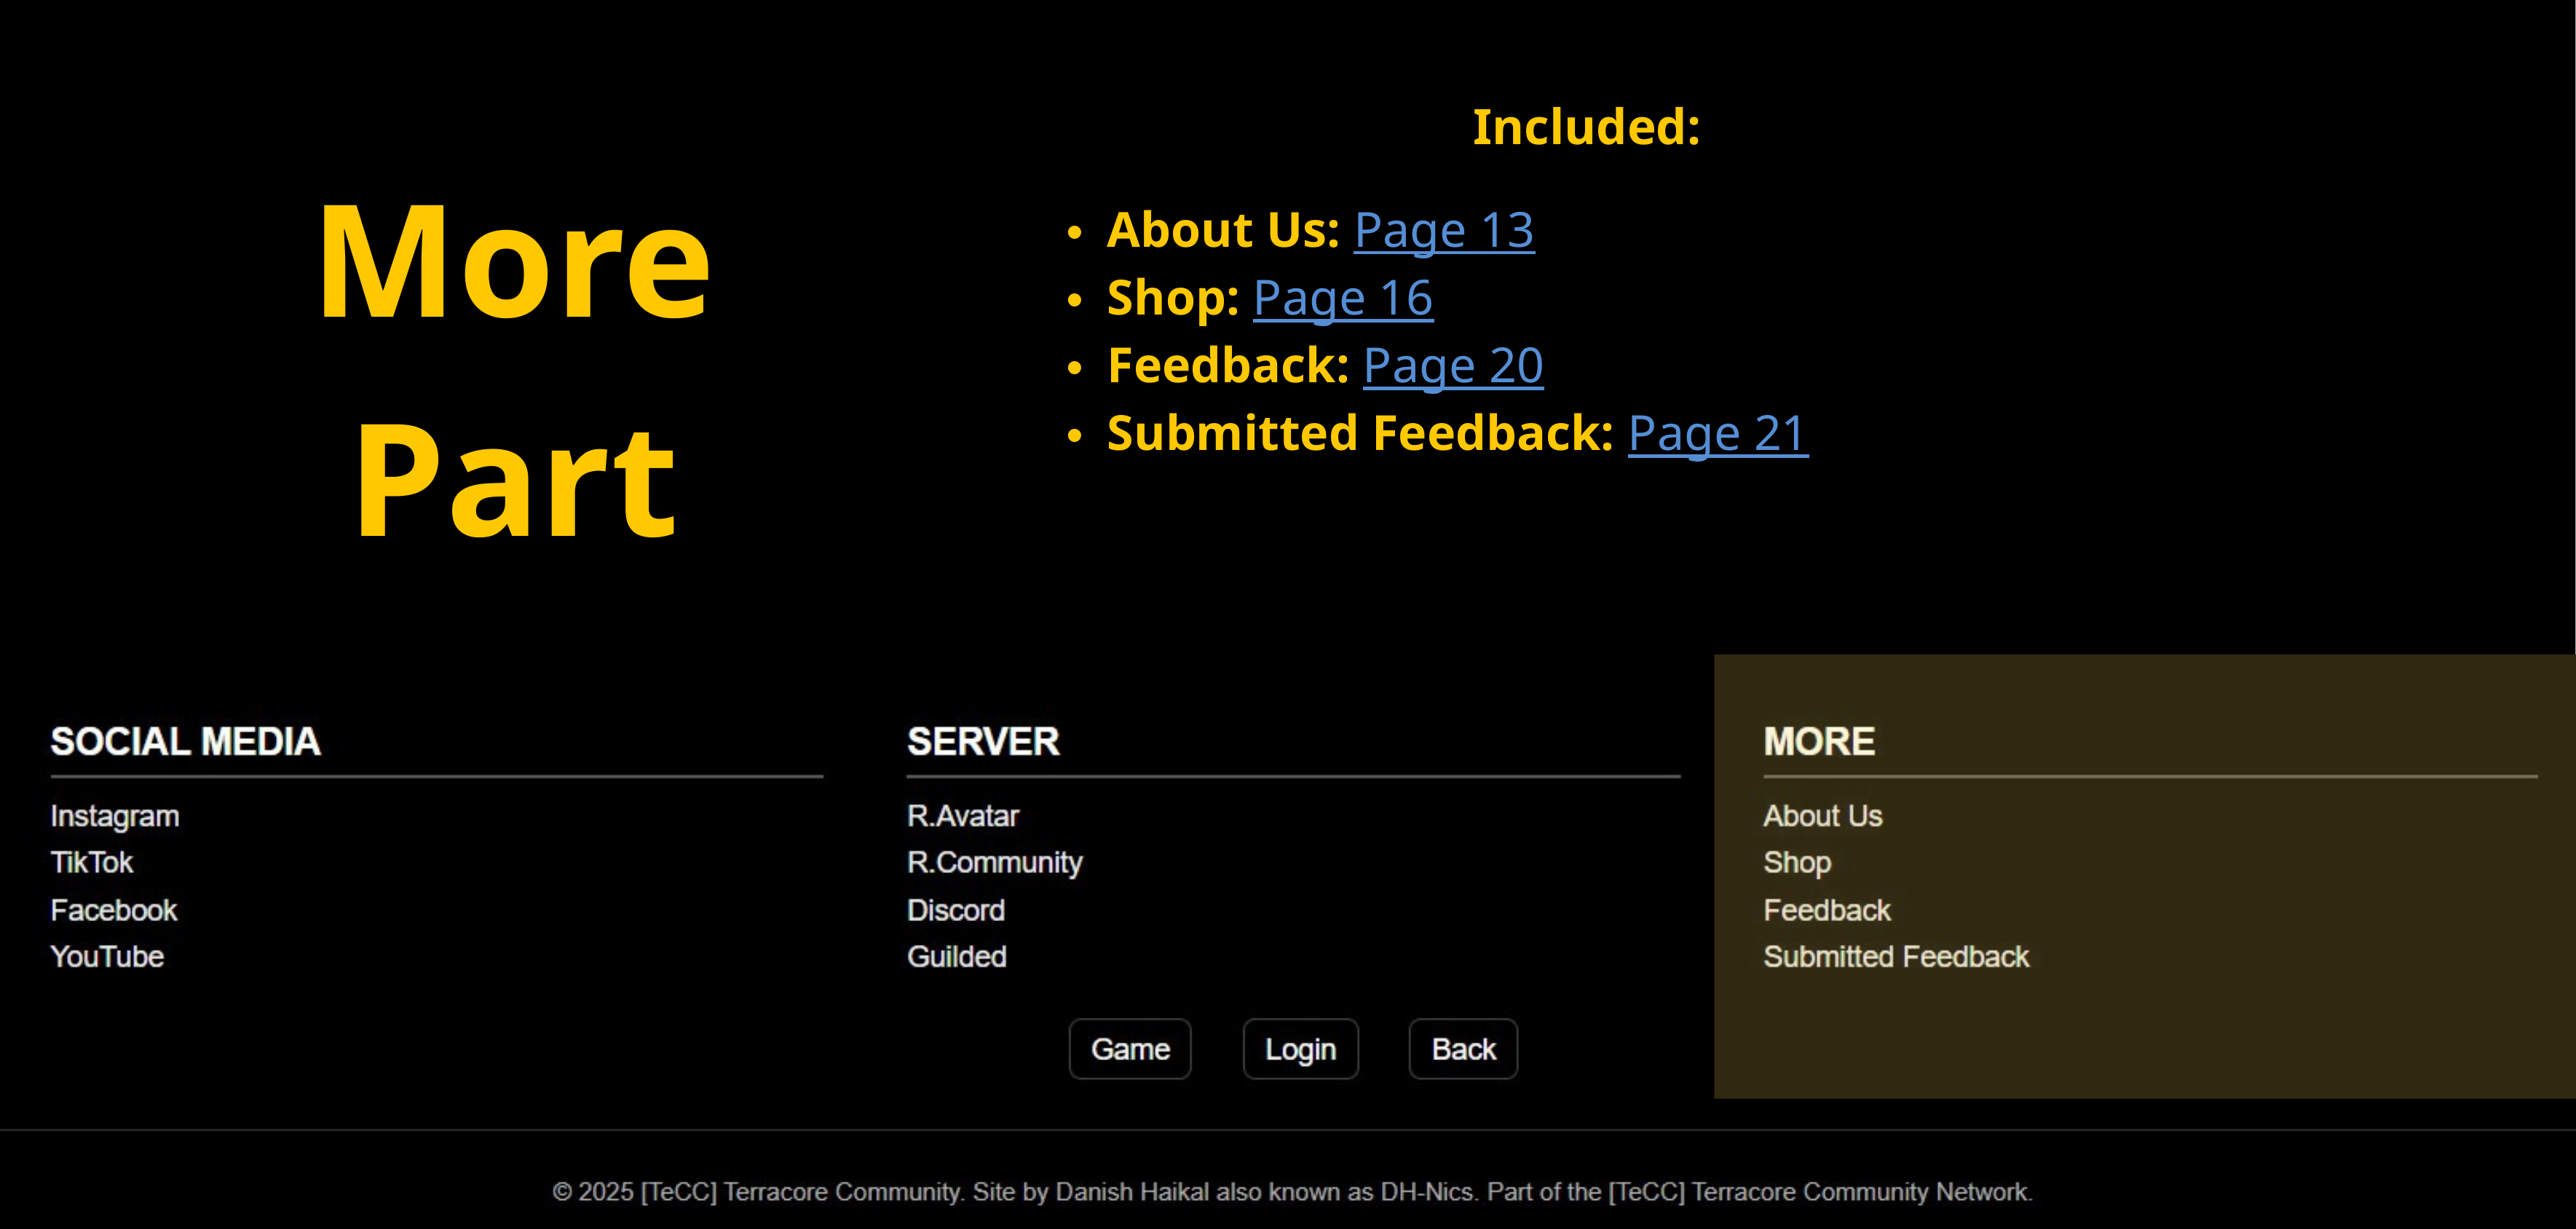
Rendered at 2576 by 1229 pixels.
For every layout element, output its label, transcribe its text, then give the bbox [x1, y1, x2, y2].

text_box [1714, 654, 2576, 1099]
text_box More Part [149, 129, 877, 567]
text_box Included: [1461, 85, 1715, 154]
text_box [0, 655, 2576, 1229]
text_box About Us: Page 13 Shop: Page 16 Feedback: Page 20 Submitted Feedback: Page 21 [1024, 197, 2288, 468]
